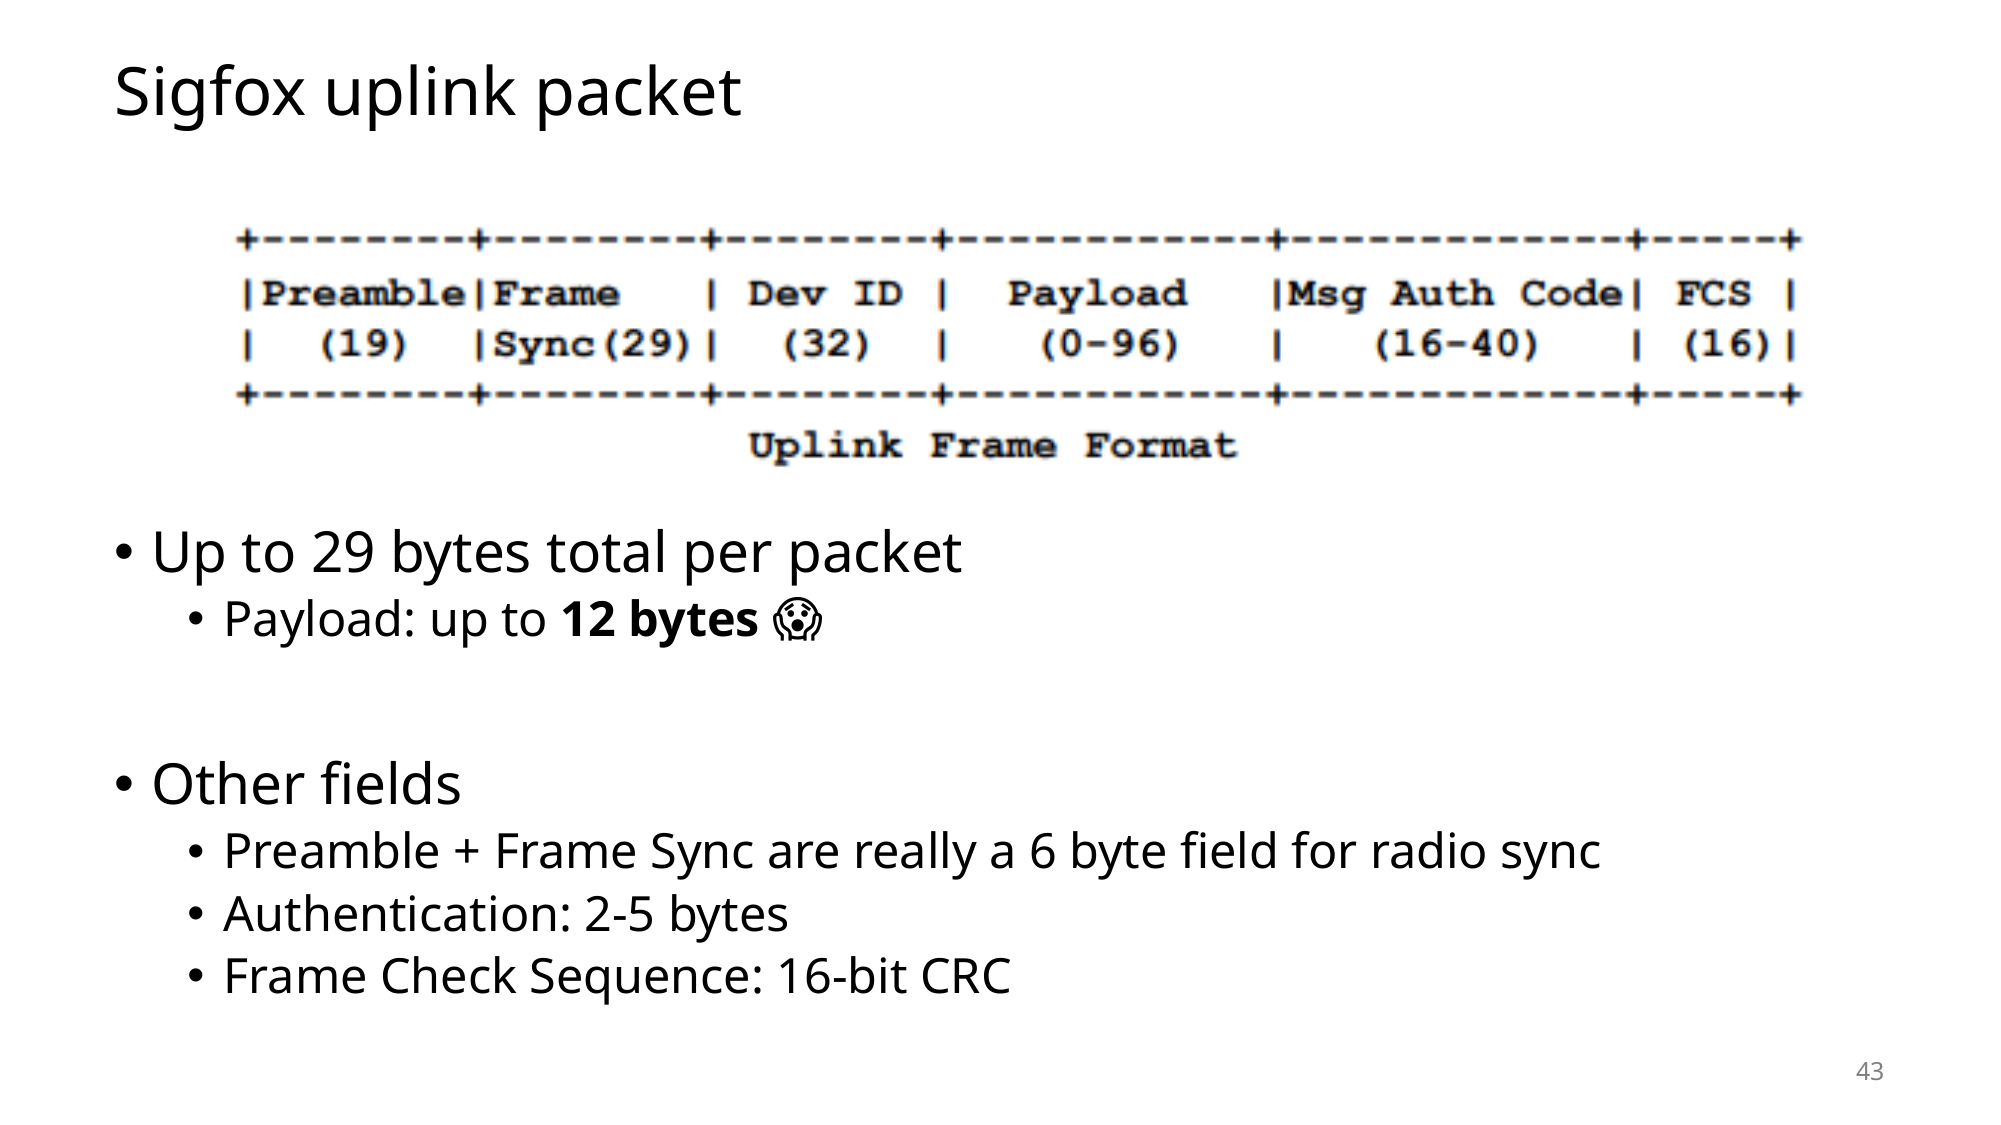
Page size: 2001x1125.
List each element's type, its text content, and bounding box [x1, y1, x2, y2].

list Up to 29 bytes total per packet Payload: up to 12 bytes 😱 Other fields Preamble + Frame Sync are really a 6 byte field for radio sync Authentication: 2-5 bytes Frame Check Sequence: 16-bit CRC [99, 516, 1900, 1013]
slide_number 43 [1749, 1042, 1900, 1103]
picture [199, 187, 1825, 479]
title Sigfox uplink packet [99, 37, 1900, 150]
